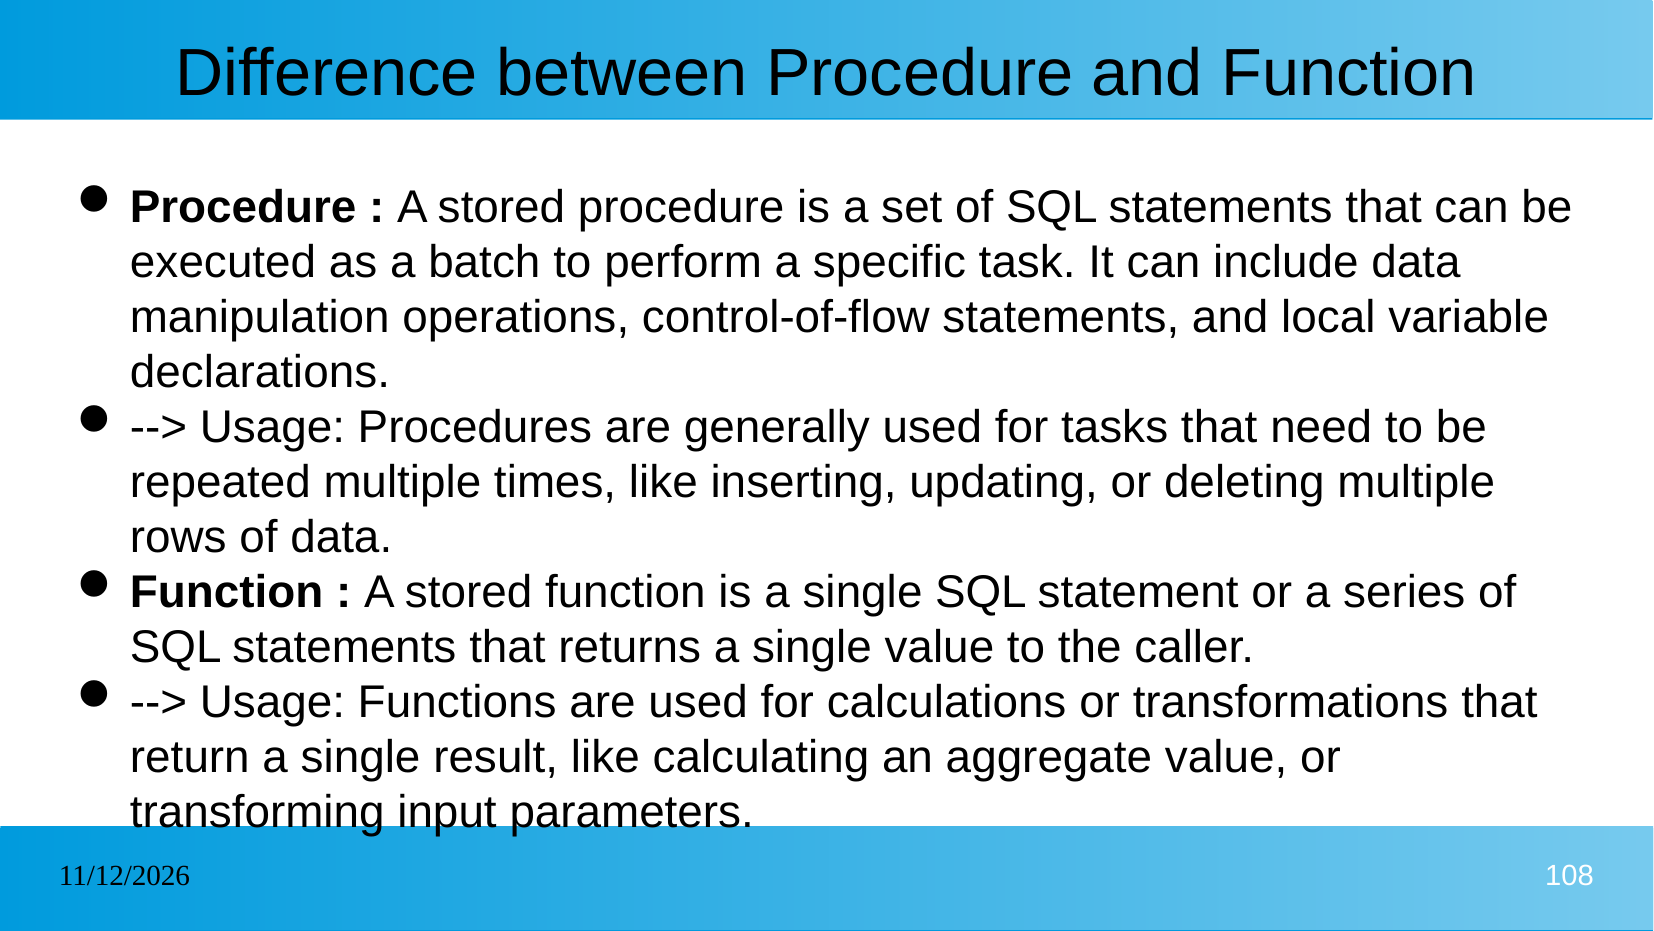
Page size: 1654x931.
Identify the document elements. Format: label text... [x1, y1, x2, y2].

list Procedure : A stored procedure is a set of SQL statements that can be executed as a batch to perform a specific task. It can include data manipulation operations, control-of-flow statements, and local variable declarations. --> Usage: Procedures are generally used for tasks that need to be repeated multiple times, like inserting, updating, or deleting multiple rows of data. Function : A stored function is a single SQL statement or a series of SQL statements that returns a single value to the caller. --> Usage: Functions are used for calculations or transformations that return a single result, like calculating an aggregate value, or transforming input parameters. [59, 177, 1595, 768]
slide_number 108 [1210, 856, 1595, 915]
title Difference between Procedure and Function [59, 29, 1595, 108]
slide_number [59, 856, 443, 915]
